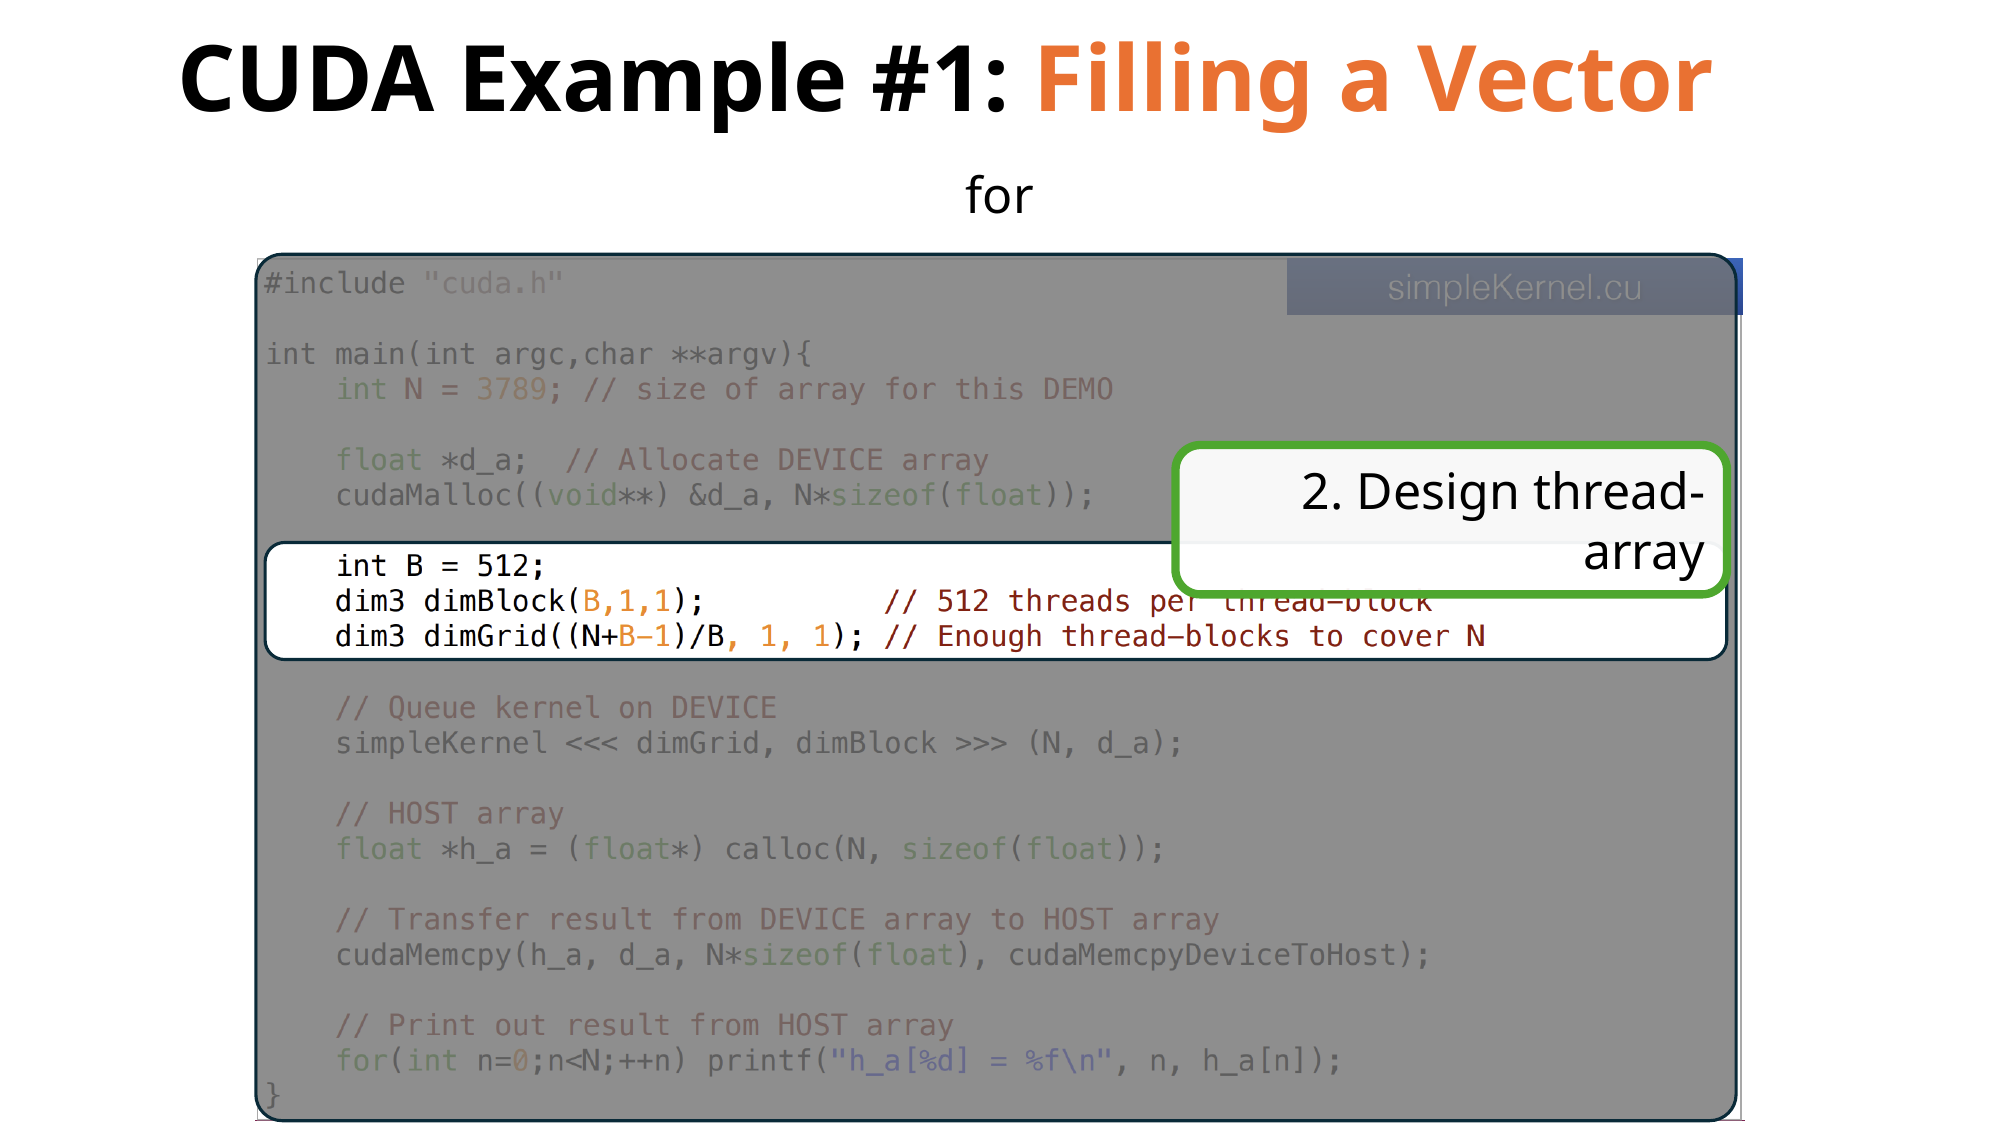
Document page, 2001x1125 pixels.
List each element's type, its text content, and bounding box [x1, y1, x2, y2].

picture [255, 253, 1745, 1122]
title CUDA Example #1: Filling a Vector [162, 0, 1888, 191]
